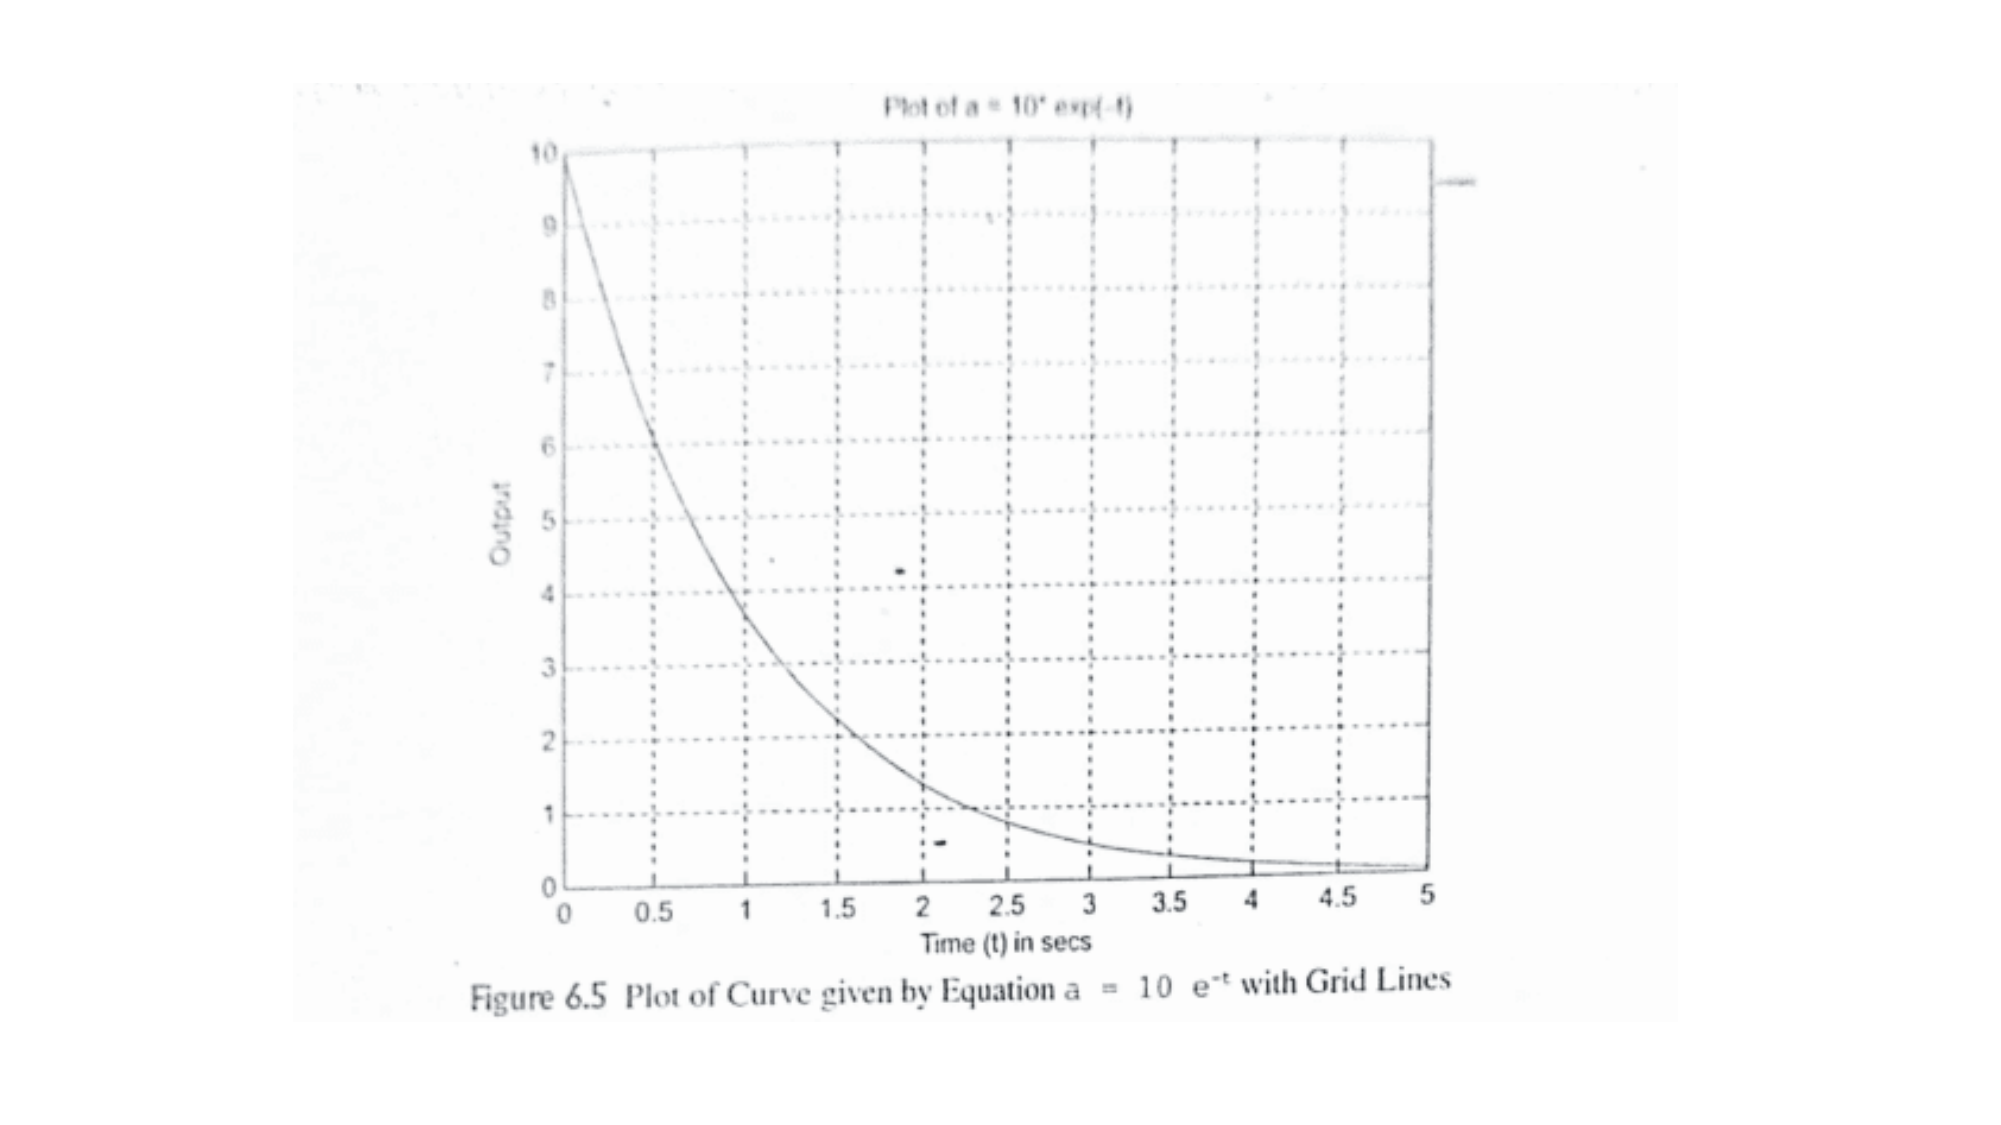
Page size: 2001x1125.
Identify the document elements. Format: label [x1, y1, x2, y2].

picture [293, 83, 1678, 1022]
